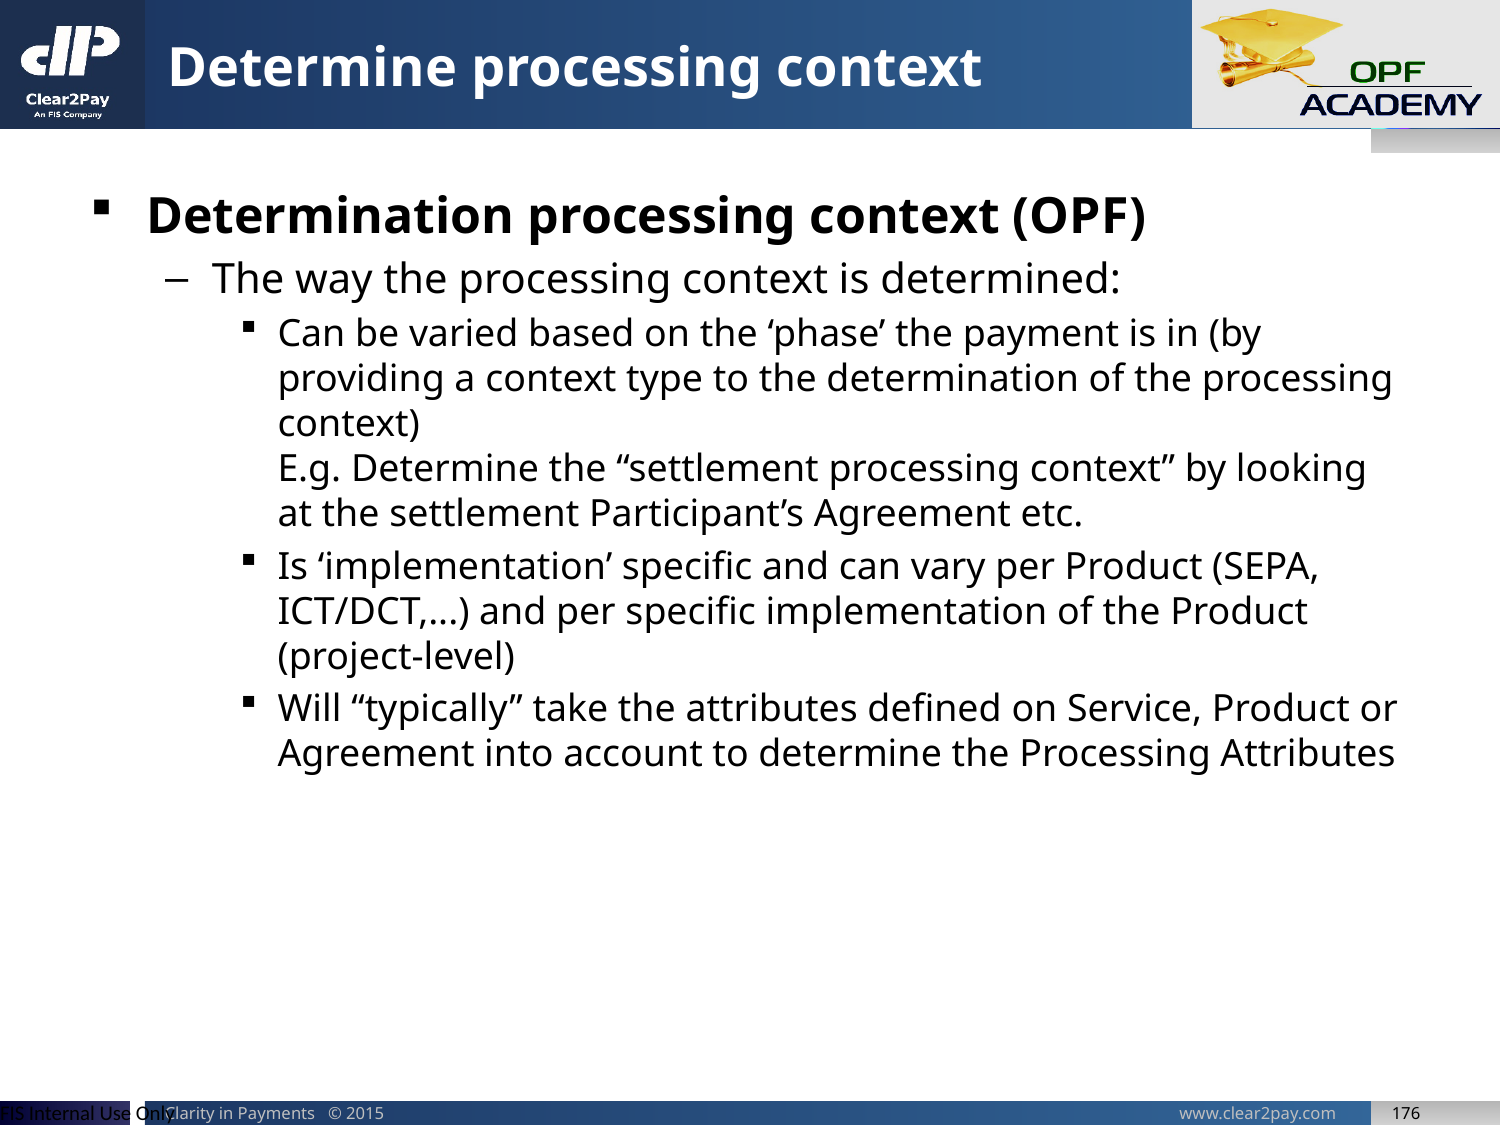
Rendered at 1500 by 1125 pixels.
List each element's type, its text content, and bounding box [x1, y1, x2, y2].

title Determine processing context [152, 0, 1372, 129]
list Determination processing context (OPF) The way the processing context is determined: Can be varied based on the ‘phase’ the payment is in (by providing a context type to the determination of the processing context) E.g. Determine the “settlement processing context” by looking at the settlement Participant’s Agreement etc. Is ‘implementation’ specific and can vary per Product (SEPA, ICT/DCT,...) and per specific implementation of the Product (project-level) Will “typically” take the attributes defined on Service, Product or Agreement into account to determine the Processing Attributes [75, 175, 1425, 1067]
picture [0, 0, 145, 129]
picture [1372, 0, 1500, 129]
